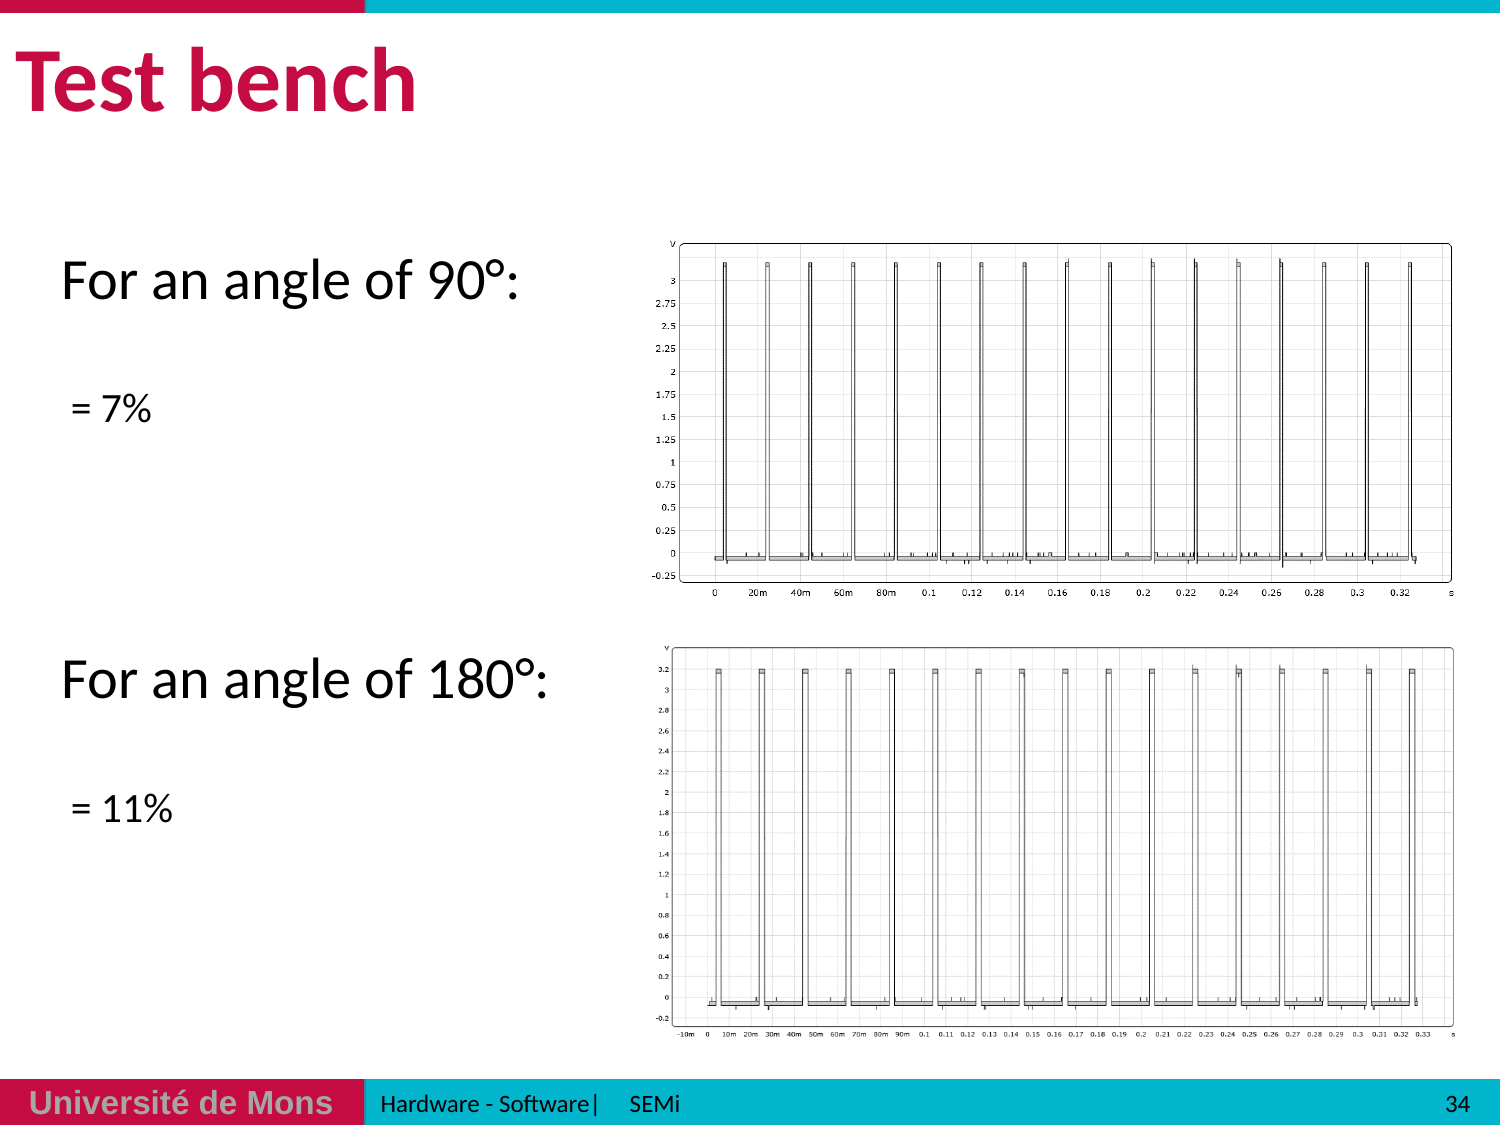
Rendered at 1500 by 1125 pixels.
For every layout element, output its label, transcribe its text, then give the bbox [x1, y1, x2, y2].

footer Hardware - Software| SEMi [365, 1079, 1416, 1125]
slide_number 34 [1416, 1079, 1500, 1125]
picture [647, 233, 1458, 602]
picture [0, 1079, 365, 1125]
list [651, 640, 1459, 1041]
title Test bench [0, 12, 1500, 165]
picture [0, 0, 1500, 12]
